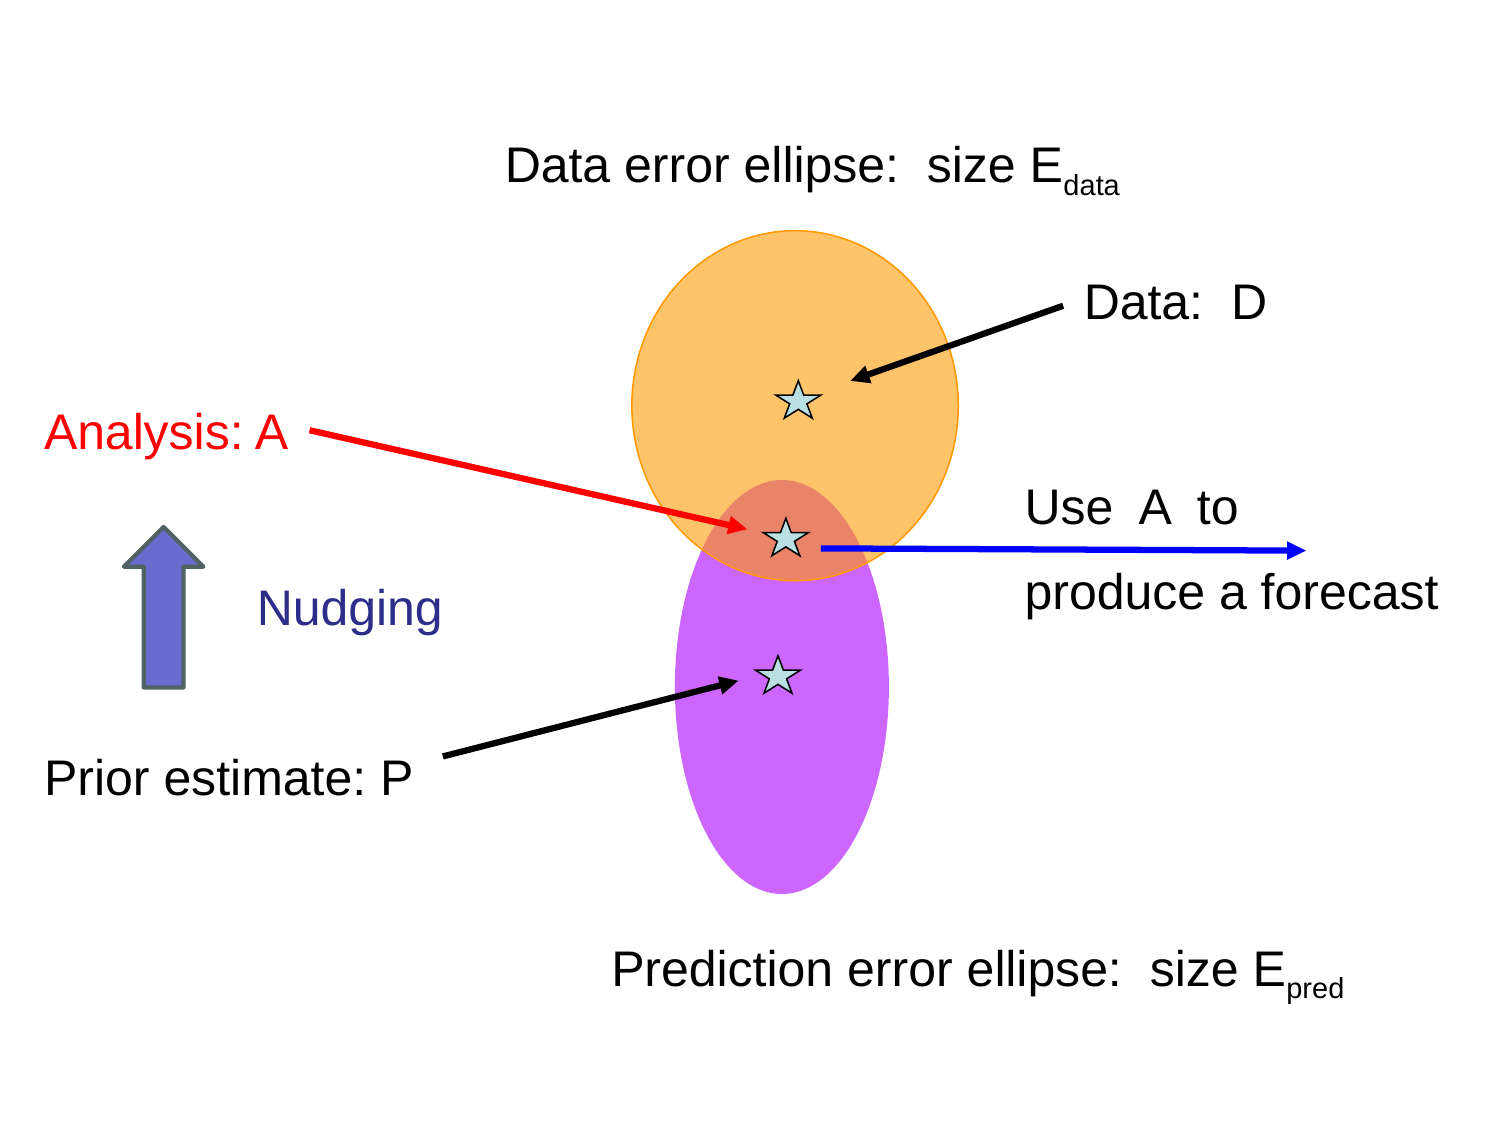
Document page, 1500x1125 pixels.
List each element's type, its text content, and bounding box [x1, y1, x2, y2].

text_box [755, 655, 801, 694]
text_box Analysis: A [29, 392, 553, 468]
text_box [121, 524, 206, 690]
text_box [631, 230, 959, 581]
text_box Data error ellipse: size Edata [490, 125, 1341, 209]
text_box [775, 380, 821, 419]
text_box [442, 677, 739, 757]
text_box [850, 305, 1064, 383]
text_box [763, 518, 809, 556]
text_box Data: D [1068, 262, 1500, 337]
text_box Prediction error ellipse: size Epred [596, 928, 1447, 1012]
text_box [675, 551, 889, 894]
text_box [476, 468, 748, 533]
text_box [820, 544, 1306, 557]
text_box Prior estimate: P [29, 737, 467, 813]
text_box Nudging [242, 567, 620, 643]
text_box Use A to produce a forecast [1009, 466, 1477, 627]
